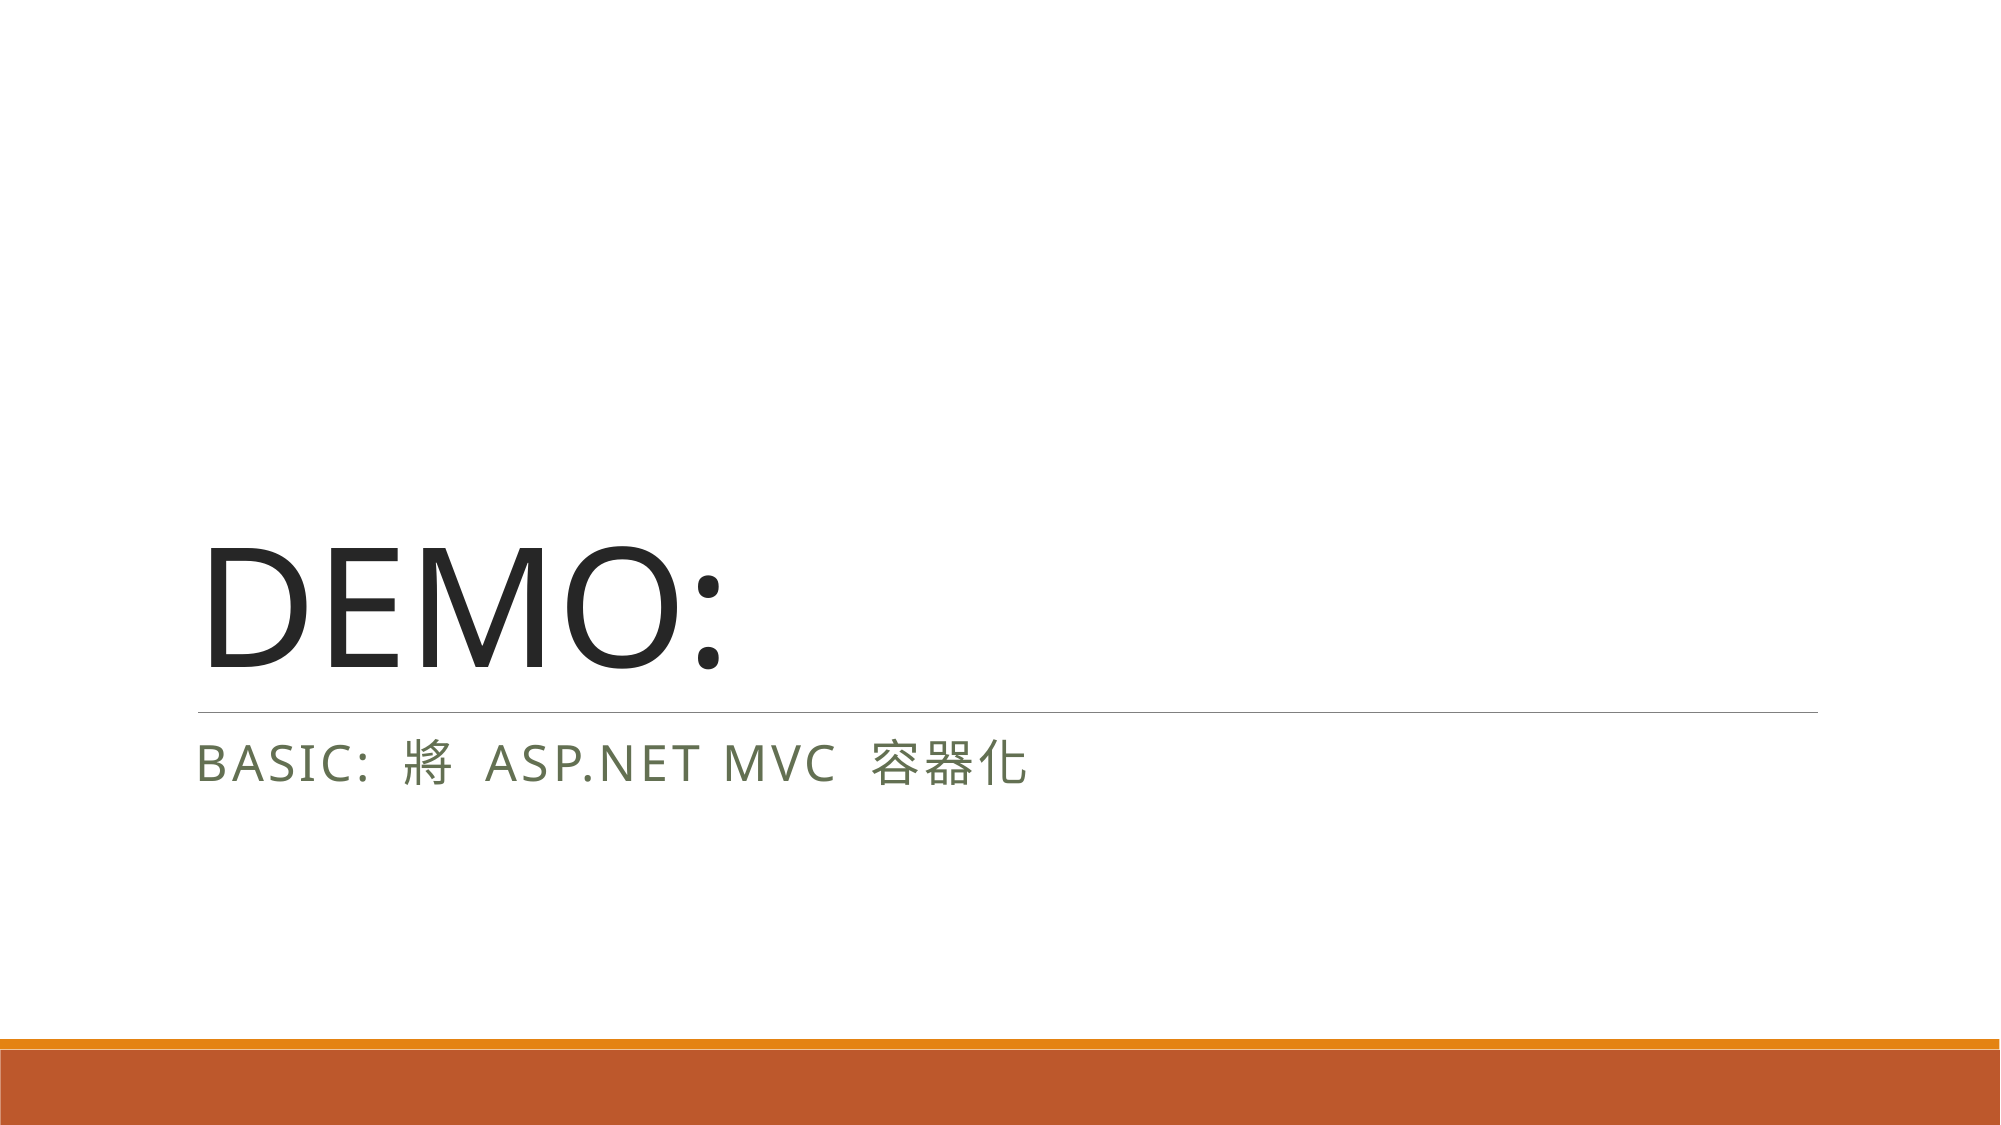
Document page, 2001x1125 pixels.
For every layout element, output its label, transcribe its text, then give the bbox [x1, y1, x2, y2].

subtitle Basic: 將 asp.net mvc 容器化 [180, 730, 1831, 919]
title DEMO: [180, 124, 1830, 710]
